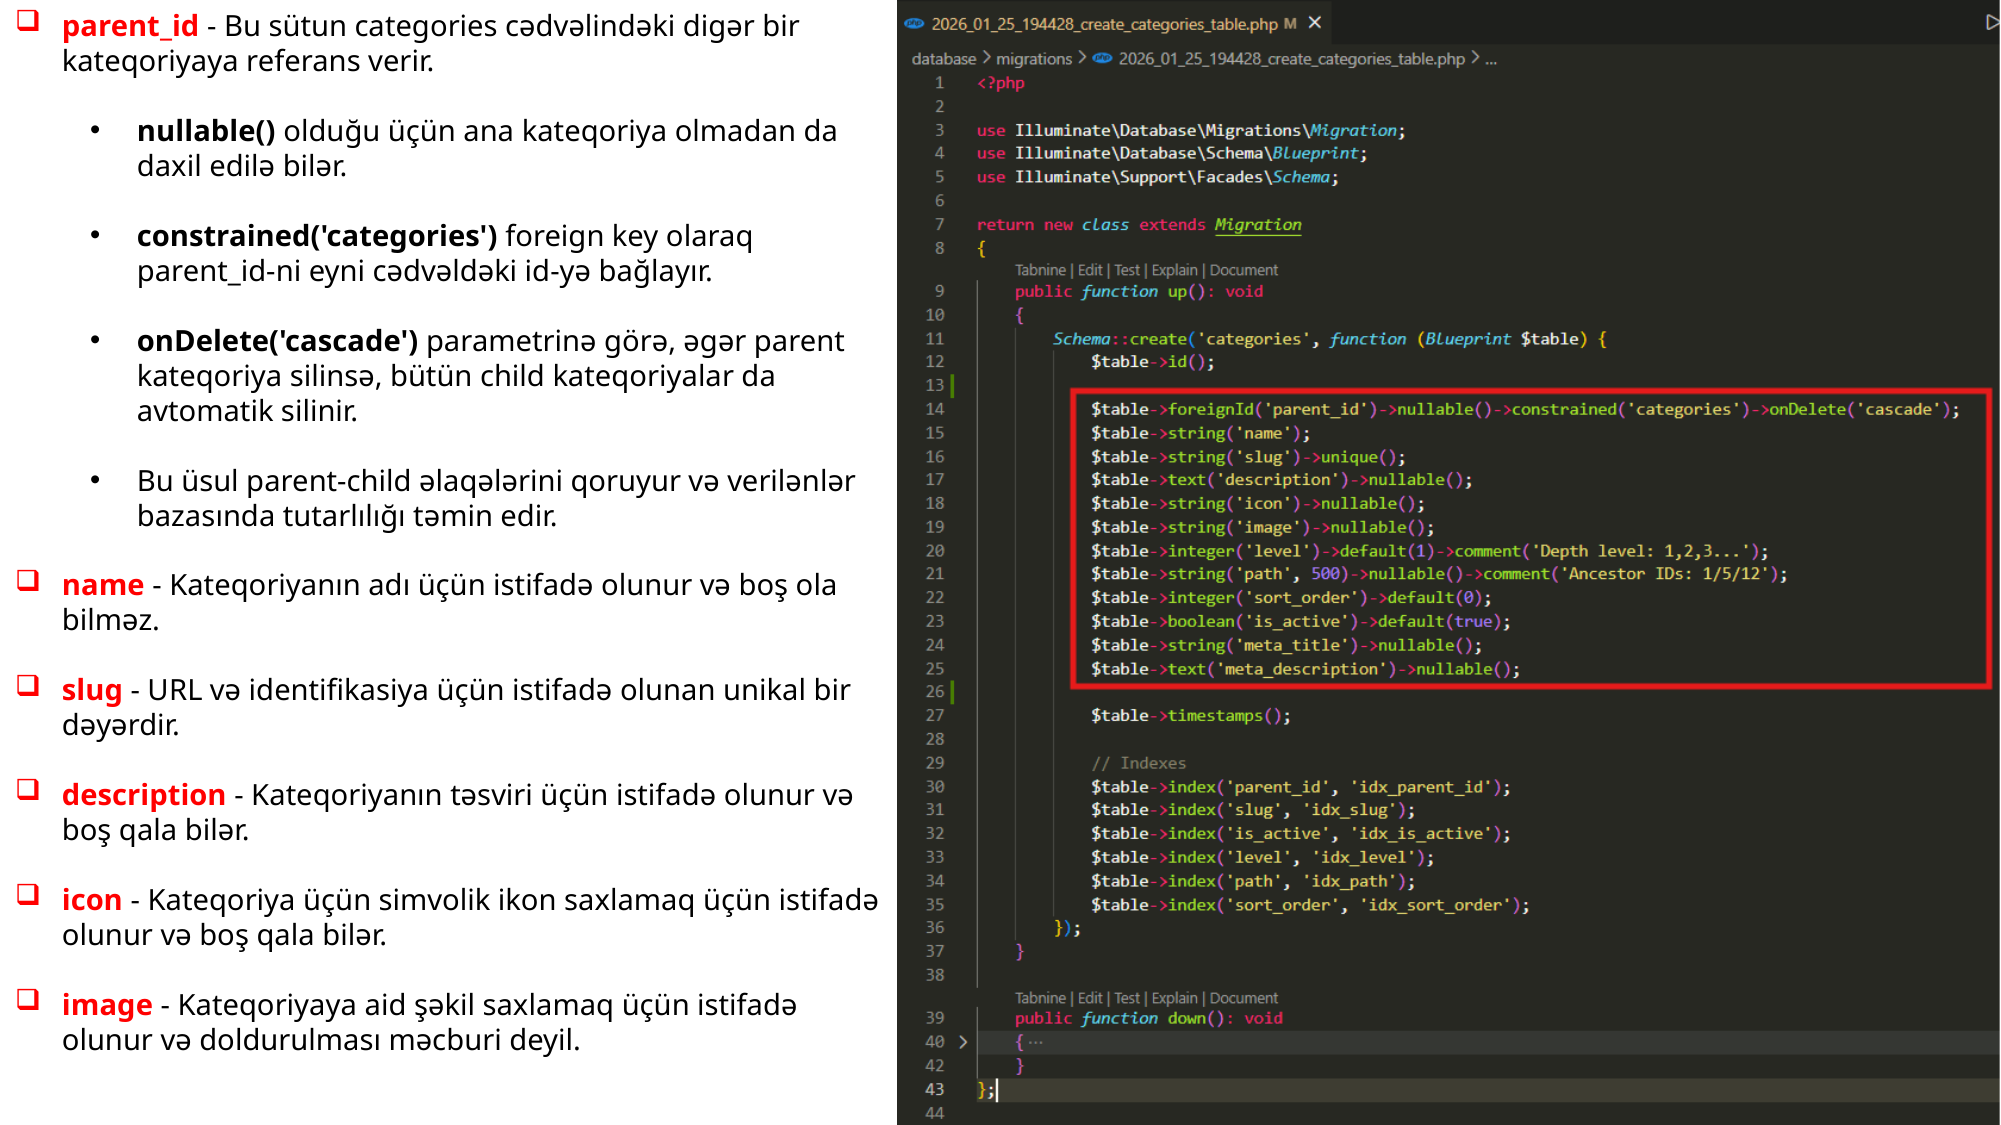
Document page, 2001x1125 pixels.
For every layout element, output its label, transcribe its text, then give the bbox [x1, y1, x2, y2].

picture [896, 0, 2000, 1125]
text_box parent_id - Bu sütun categories cədvəlindəki digər bir kateqoriyaya referans verir. nullable() olduğu üçün ana kateqoriya olmadan da daxil edilə bilər. constrained('categories') foreign key olaraq parent_id-ni eyni cədvəldəki id-yə bağlayır. onDelete('cascade') parametrinə görə, əgər parent kateqoriya silinsə, bütün child kateqoriyalar da avtomatik silinir. Bu üsul parent-child əlaqələrini qoruyur və verilənlər bazasında tutarlılığı təmin edir. name - Kateqoriyanın adı üçün istifadə olunur və boş ola bilməz. slug - URL və identifikasiya üçün istifadə olunan unikal bir dəyərdir. description - Kateqoriyanın təsviri üçün istifadə olunur və boş qala bilər. icon - Kateqoriya üçün simvolik ikon saxlamaq üçün istifadə olunur və boş qala bilər. image - Kateqoriyaya aid şəkil saxlamaq üçün istifadə olunur və doldurulması məcburi deyil. [0, 0, 896, 1099]
